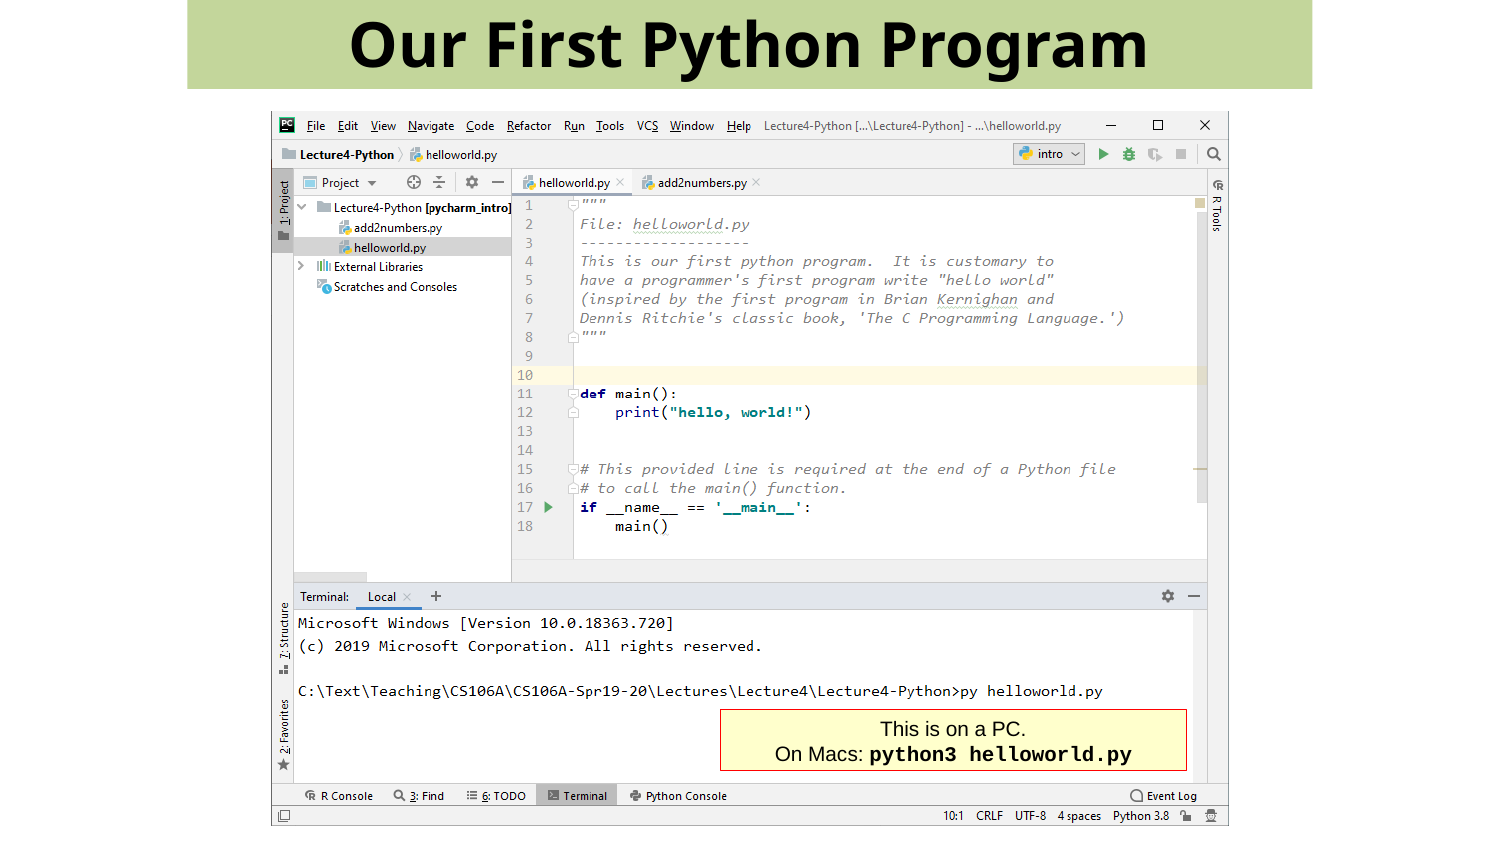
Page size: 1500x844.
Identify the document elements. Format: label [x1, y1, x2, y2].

picture [271, 111, 1229, 826]
text_box [187, 0, 1313, 90]
